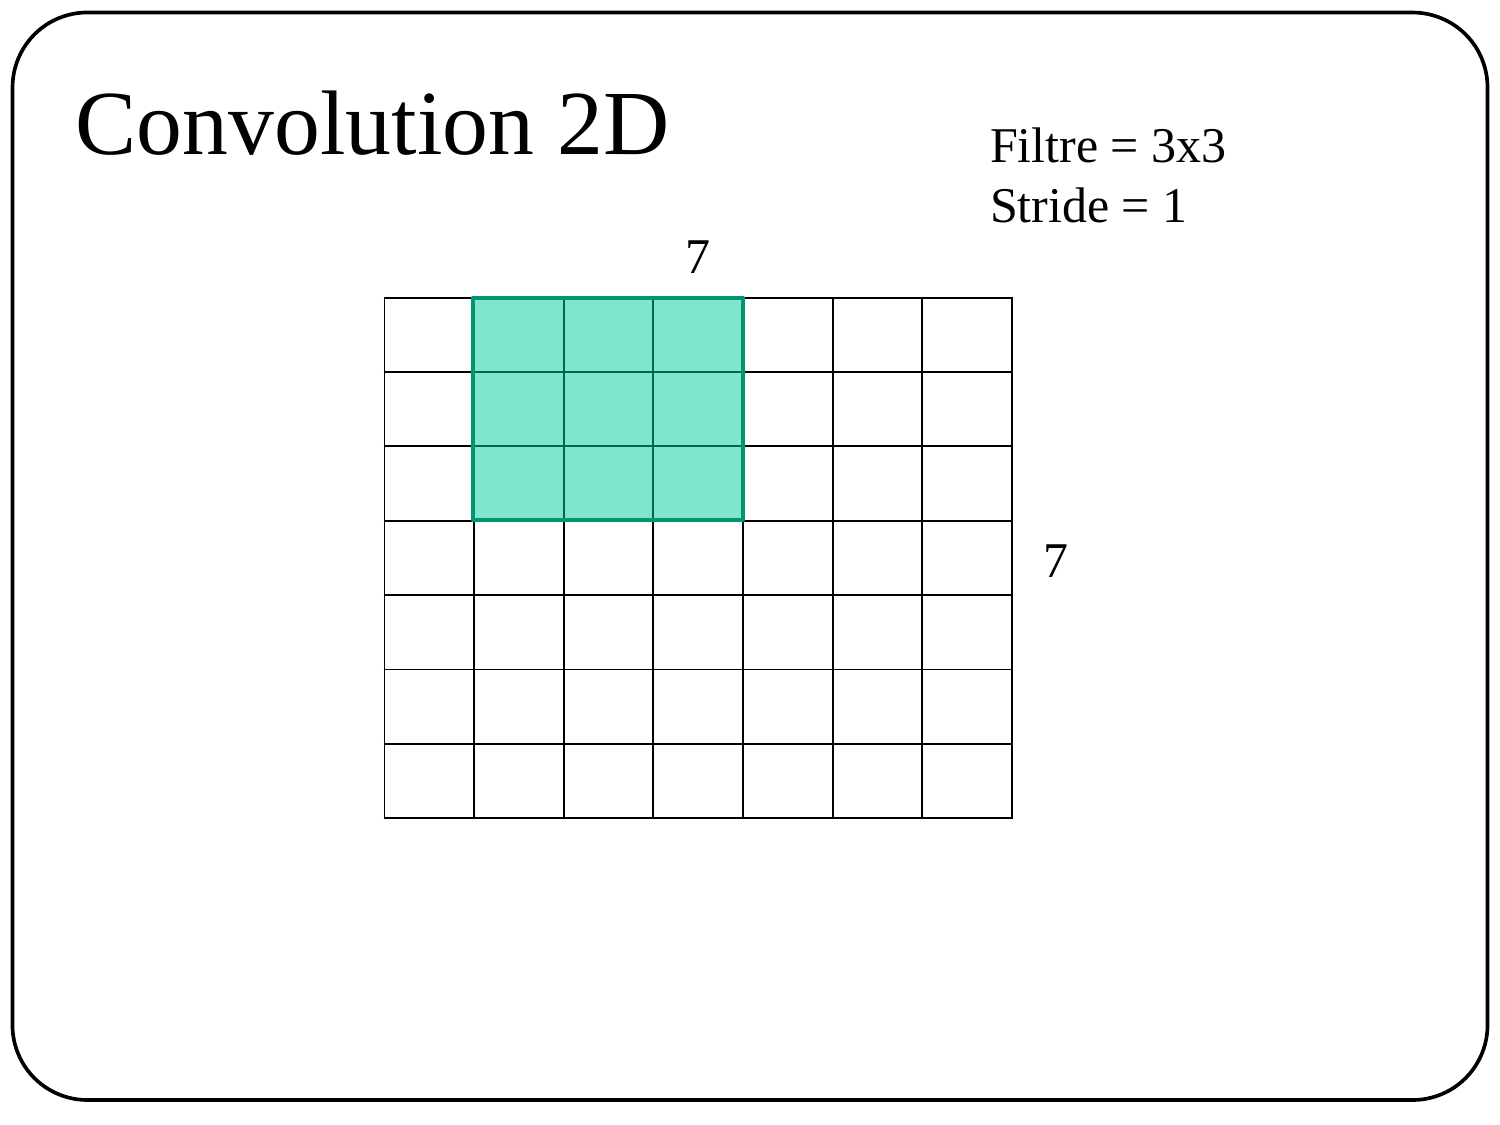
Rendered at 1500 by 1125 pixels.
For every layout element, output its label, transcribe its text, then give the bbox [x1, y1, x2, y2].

table_cell [565, 745, 652, 817]
text_box [471, 296, 745, 522]
table_cell [475, 596, 563, 669]
table_cell [834, 522, 921, 594]
table_cell [565, 670, 652, 743]
table_cell [654, 670, 742, 743]
table_cell [923, 373, 1011, 445]
table_cell [923, 670, 1011, 743]
title Convolution 2D [60, 23, 1337, 212]
table_cell [385, 670, 473, 743]
table_cell [654, 745, 742, 817]
table_cell [923, 522, 1011, 594]
table_cell [834, 670, 921, 743]
table_cell [744, 745, 832, 817]
table_cell [834, 596, 921, 669]
table_header [745, 299, 832, 371]
table_cell [923, 447, 1011, 520]
text_box 7 [1028, 520, 1084, 595]
table_cell [654, 522, 742, 594]
table_cell [385, 447, 471, 520]
table_cell [385, 373, 471, 445]
table_cell [834, 447, 921, 520]
table_cell [744, 670, 832, 743]
text_box Filtre = 3x3 Stride = 1 [975, 105, 1242, 240]
table_cell [654, 596, 742, 669]
table_cell [385, 745, 473, 817]
table_cell [475, 745, 563, 817]
text_box 7 [670, 216, 726, 292]
table_cell [744, 596, 832, 669]
table_header [834, 299, 921, 371]
table_cell [745, 447, 832, 520]
table_cell [923, 596, 1011, 669]
table_cell [834, 373, 921, 445]
table_cell [475, 522, 563, 594]
table_cell [923, 745, 1011, 817]
table_cell [385, 596, 473, 669]
table_cell [834, 745, 921, 817]
table_cell [385, 522, 473, 594]
table_cell [745, 373, 832, 445]
table_cell [565, 522, 652, 594]
table_header [385, 299, 471, 371]
table_cell [475, 670, 563, 743]
table_cell [565, 596, 652, 669]
table_cell [744, 522, 832, 594]
table_header [923, 299, 1011, 371]
